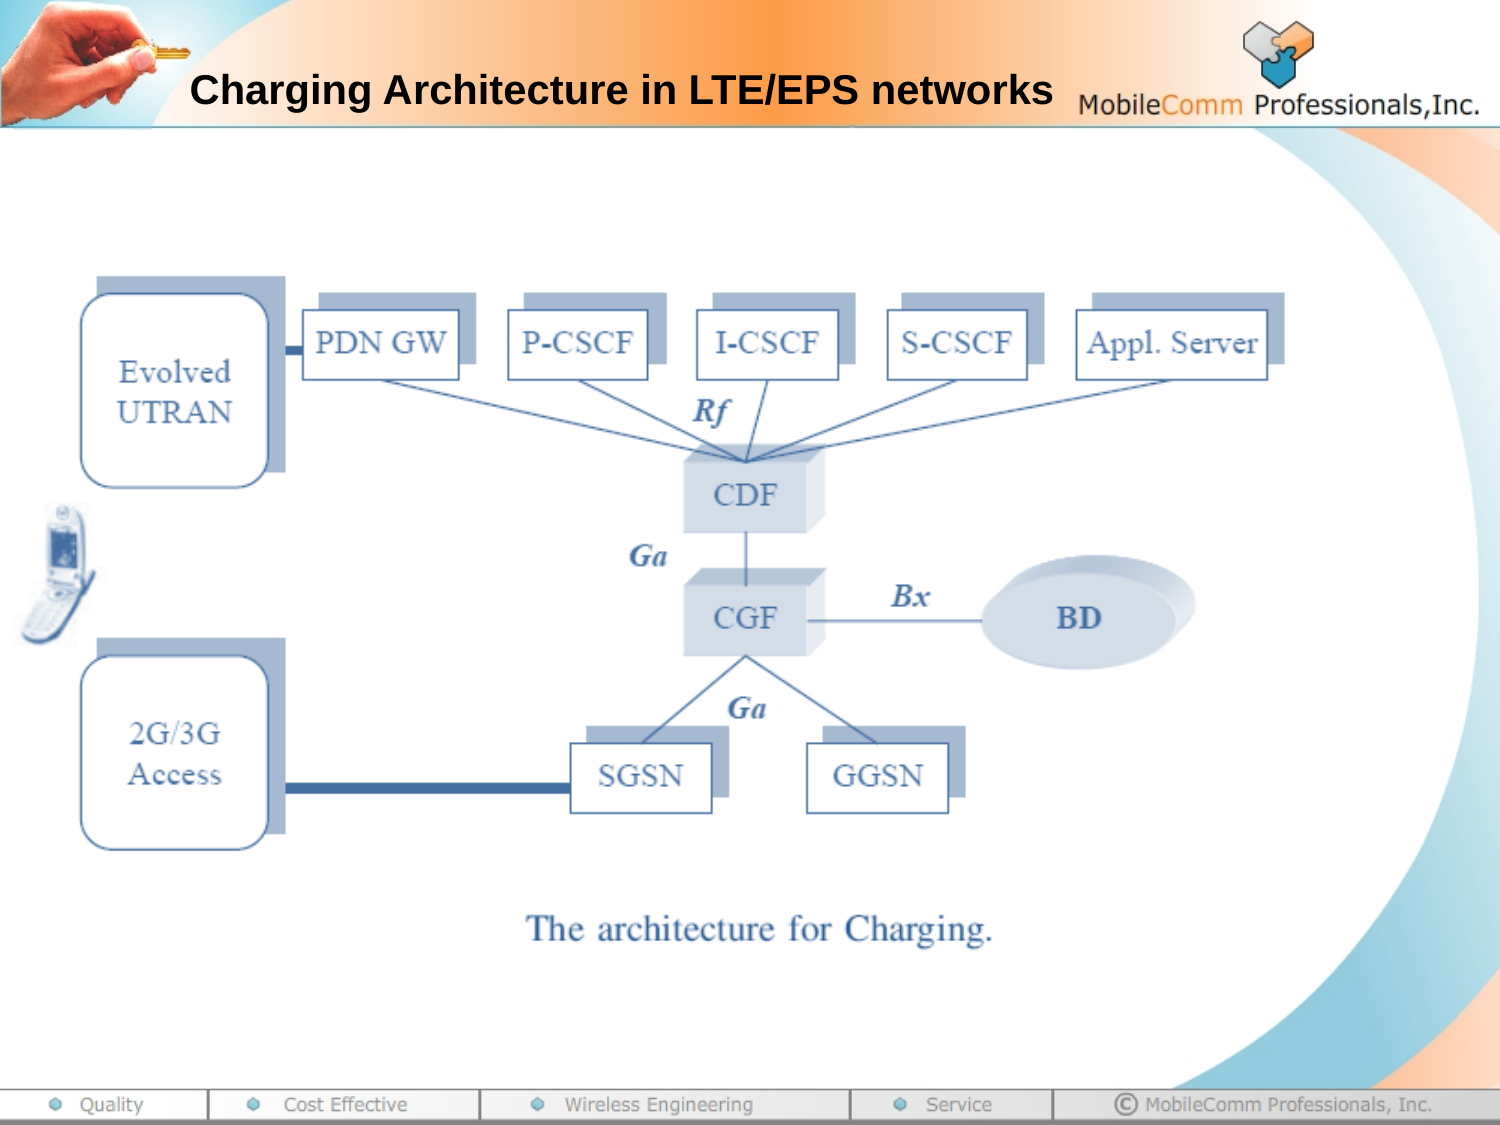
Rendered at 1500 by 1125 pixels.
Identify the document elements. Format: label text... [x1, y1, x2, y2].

text_box Charging Architecture in LTE/EPS networks [174, 55, 1500, 211]
picture [0, 0, 1500, 1125]
